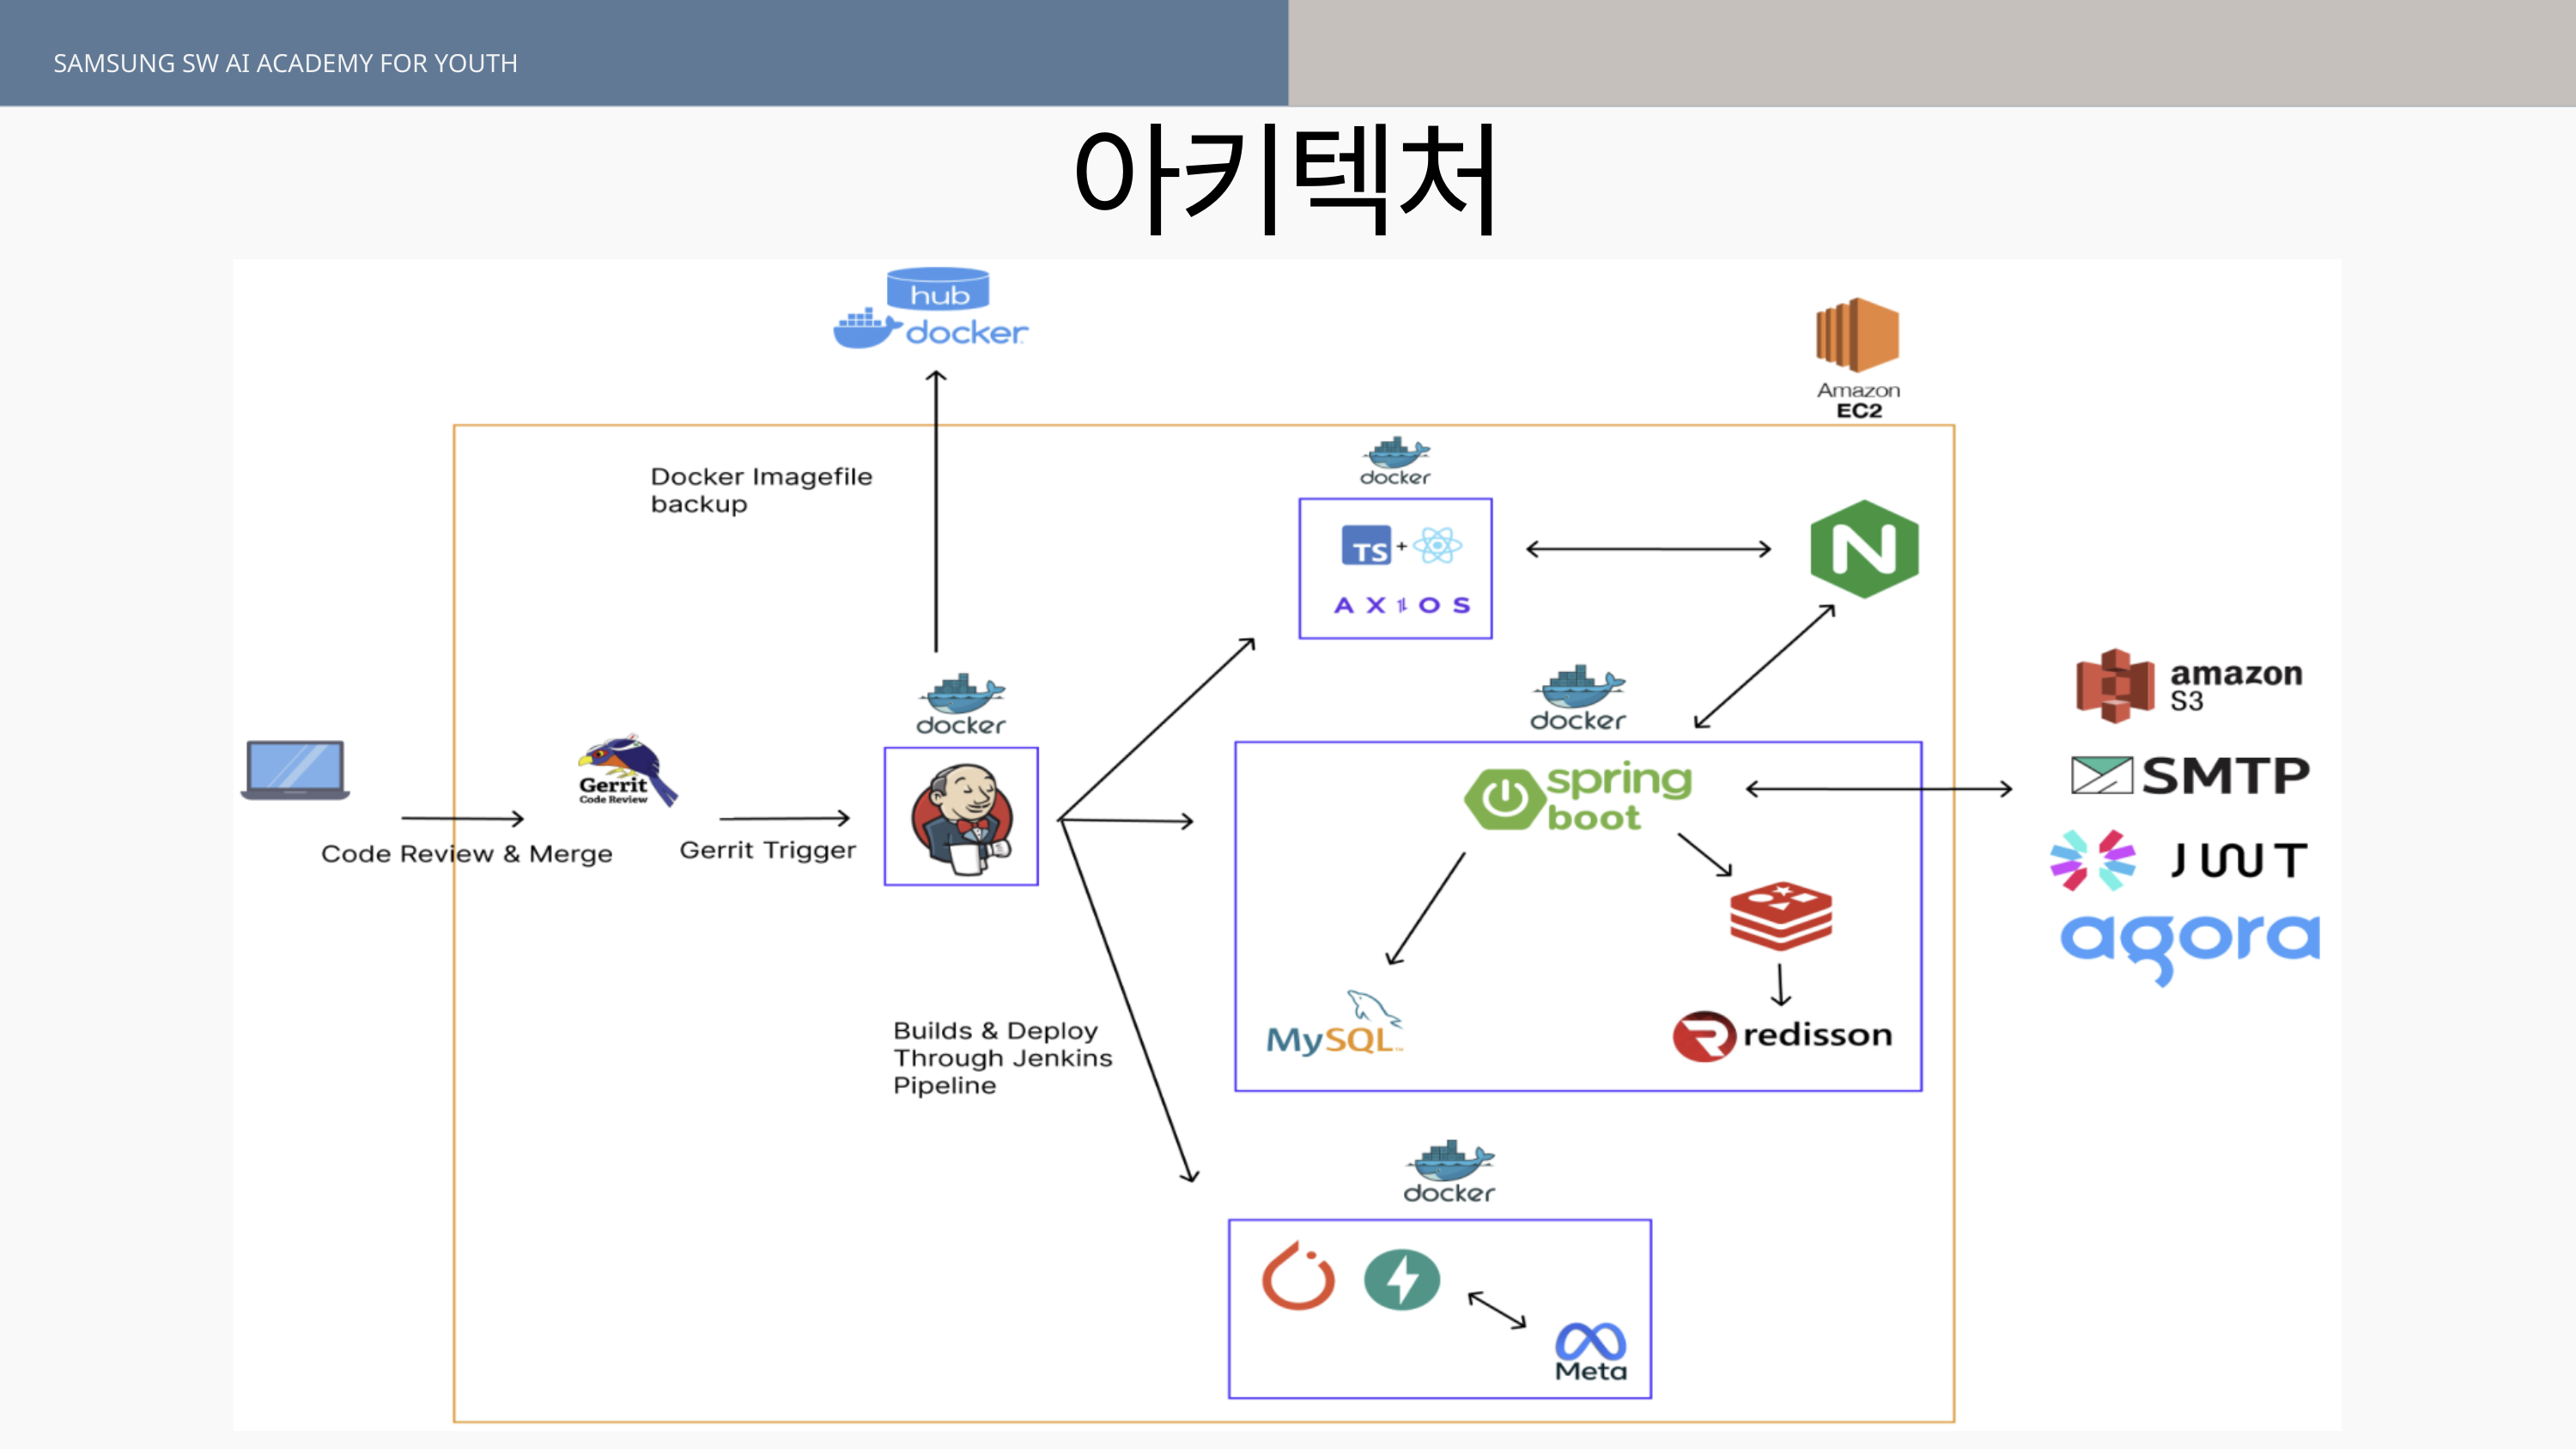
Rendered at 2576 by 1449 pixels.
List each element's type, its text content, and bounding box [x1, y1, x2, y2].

text_box 아키텍처 [712, 118, 1866, 257]
picture [0, 0, 2576, 108]
picture [234, 258, 2342, 1431]
